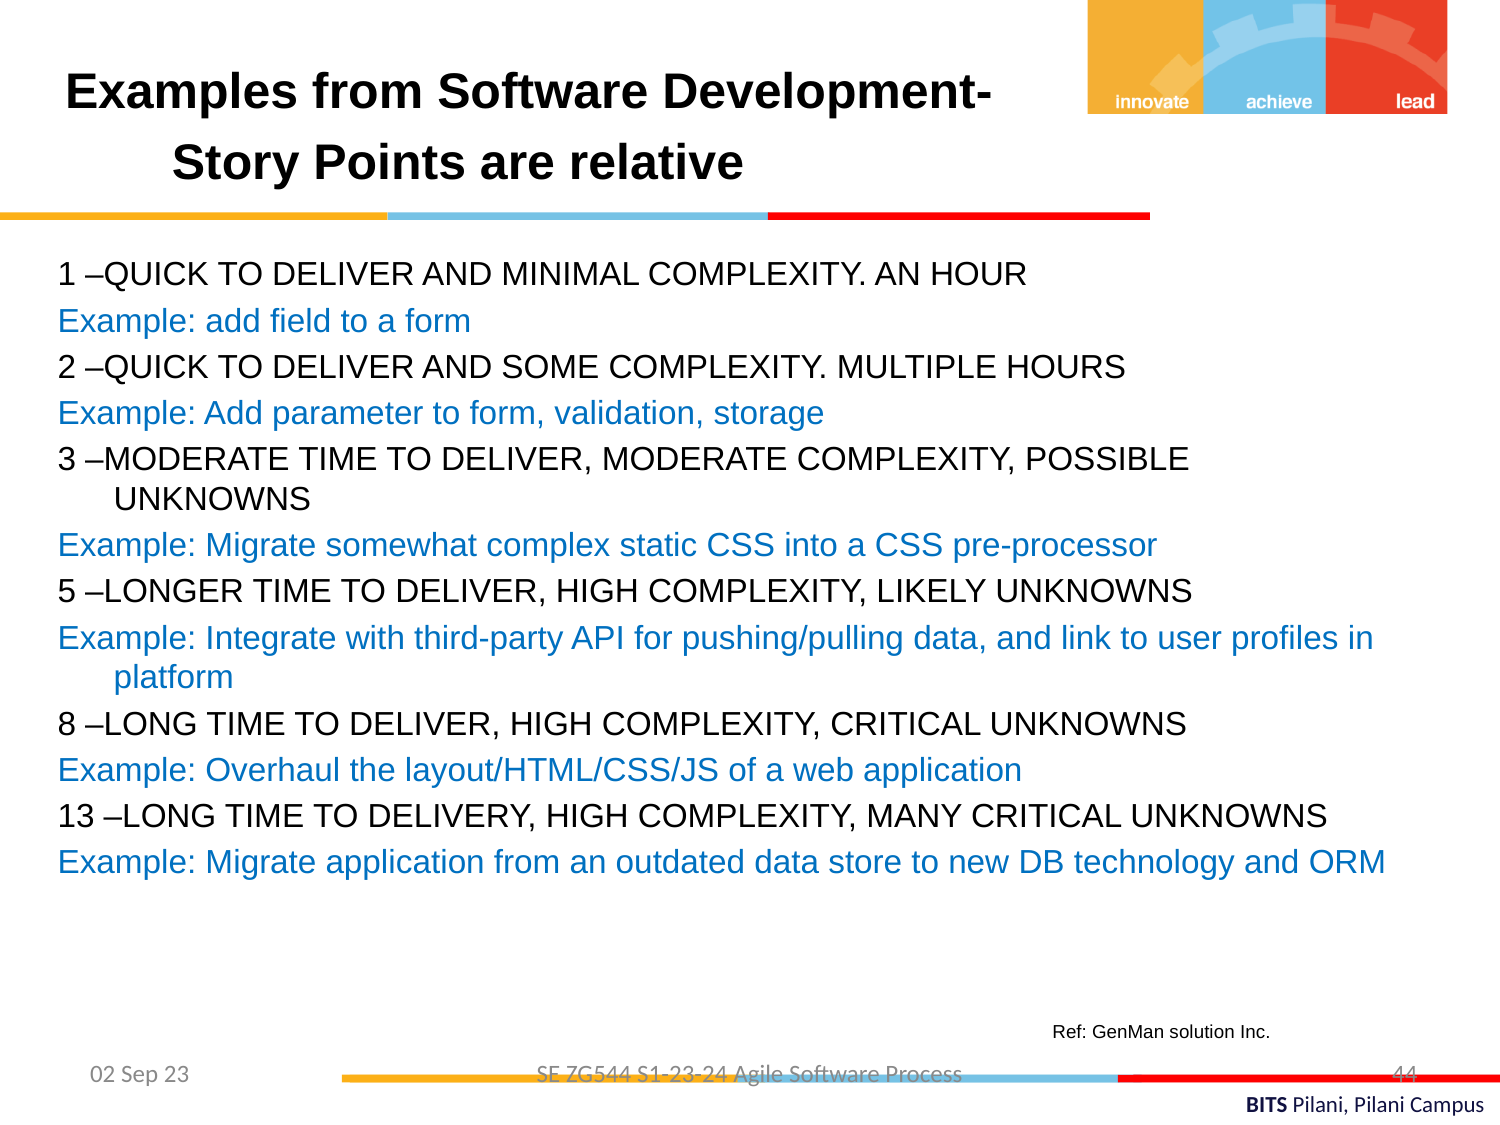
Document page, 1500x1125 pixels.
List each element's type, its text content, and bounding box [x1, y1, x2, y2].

text_box SE ZG544 S1-23-24 Agile Software Process [519, 1050, 980, 1096]
text_box Examples from Software Development-Story Points are relative [57, 24, 1080, 213]
slide_number 44 [1382, 1051, 1426, 1094]
text_box 02 Sep 23 [82, 1050, 418, 1096]
picture [1087, 0, 1448, 114]
text_box Ref: GenMan solution Inc. [1044, 1012, 1455, 1050]
list 1 –QUICK TO DELIVER AND MINIMAL COMPLEXITY. AN HOUR Example: add field to a form 2 –QUICK TO DELIVER AND SOME COMPLEXITY. MULTIPLE HOURS Example: Add parameter to form, validation, storage 3 –MODERATE TIME TO DELIVER, MODERATE COMPLEXITY, POSSIBLE UNKNOWNS Example: Migrate somewhat complex static CSS into a CSS pre-processor 5 –LONGER TIME TO DELIVER, HIGH COMPLEXITY, LIKELY UNKNOWNS Example: Integrate with third-party API for pushing/pulling data, and link to user profiles in platform 8 –LONG TIME TO DELIVER, HIGH COMPLEXITY, CRITICAL UNKNOWNS Example: Overhaul the layout/HTML/CSS/JS of a web application 13 –LONG TIME TO DELIVERY, HIGH COMPLEXITY, MANY CRITICAL UNKNOWNS Example: Migrate application from an outdated data store to new DB technology and ORM [49, 244, 1401, 988]
